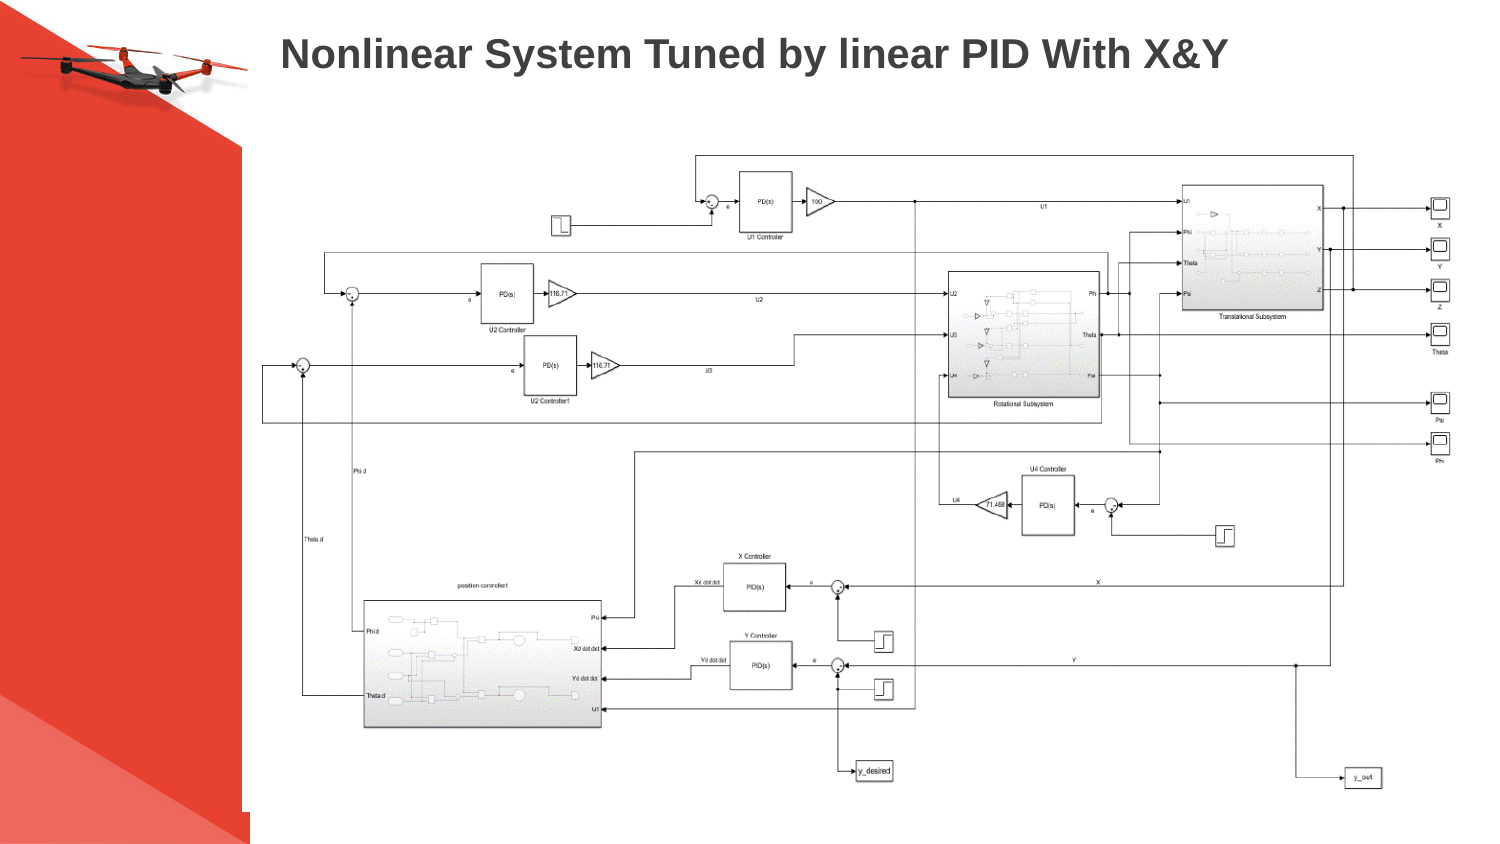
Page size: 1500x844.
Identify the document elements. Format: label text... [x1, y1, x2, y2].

title Nonlinear System Tuned by linear PID With X&Y [265, 0, 1388, 103]
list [241, 129, 1500, 812]
picture [0, 0, 1500, 844]
